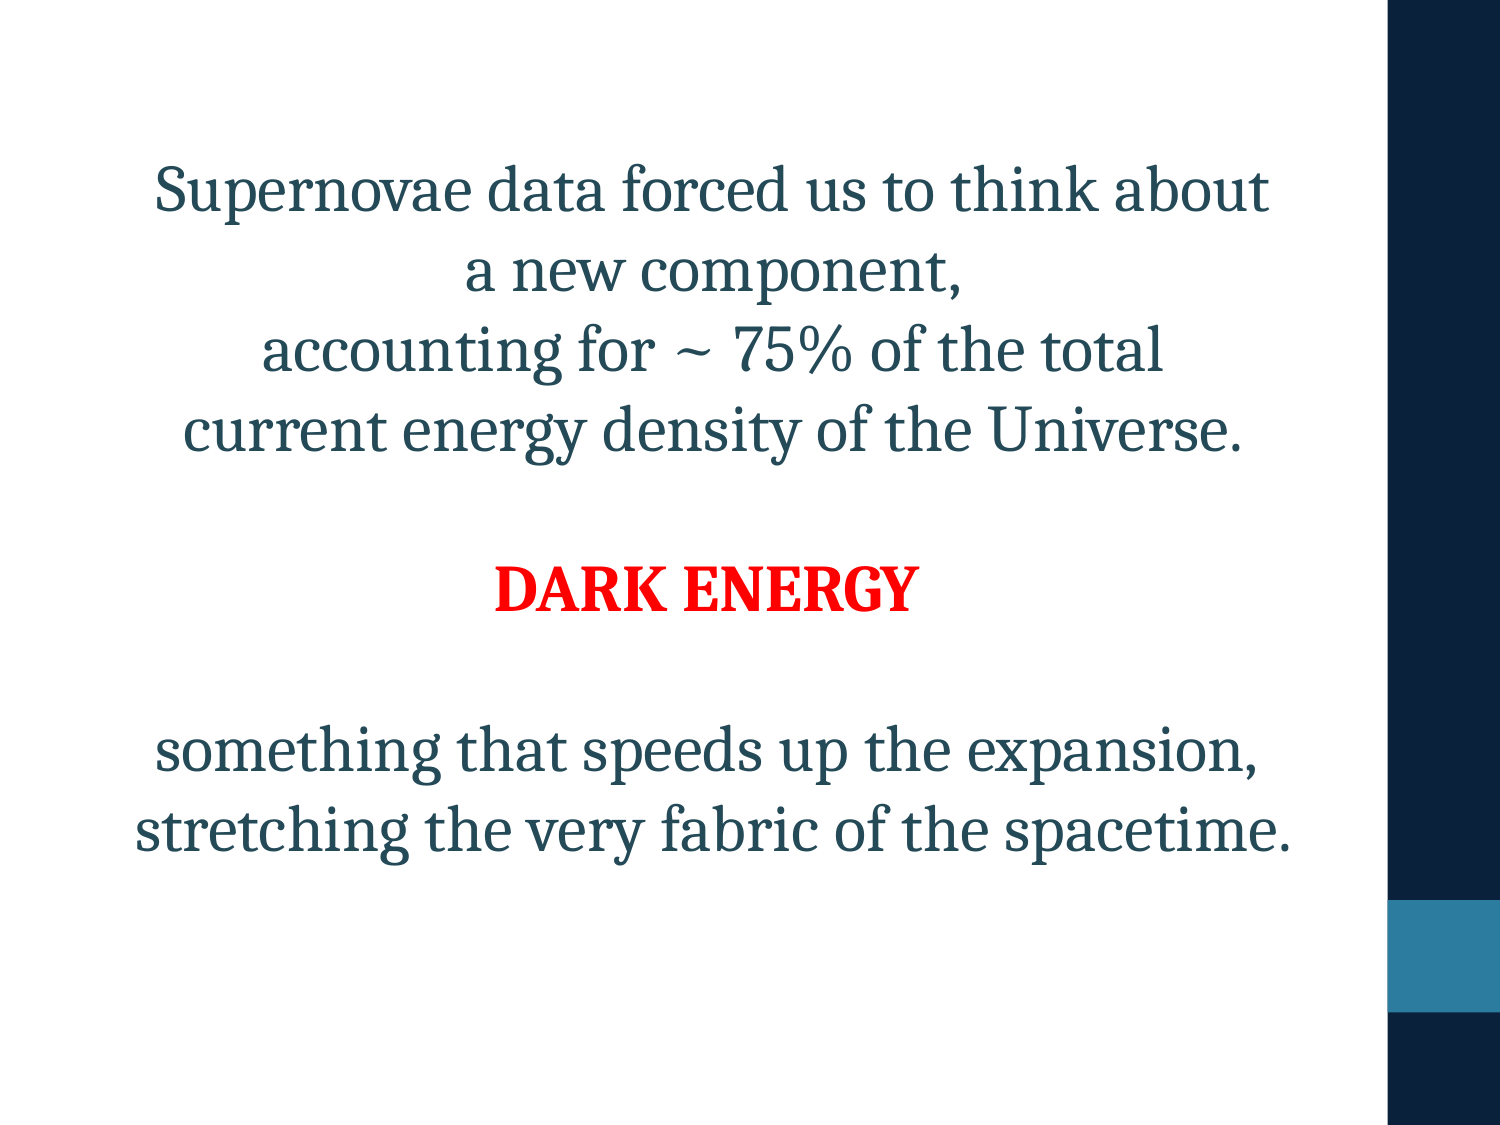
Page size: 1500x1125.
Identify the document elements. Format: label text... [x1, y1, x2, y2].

text_box Supernovae data forced us to think about a new component, accounting for ~ 75% of the total current energy density of the Universe. DARK ENERGY something that speeds up the expansion, stretching the very fabric of the spacetime. [120, 137, 1309, 872]
